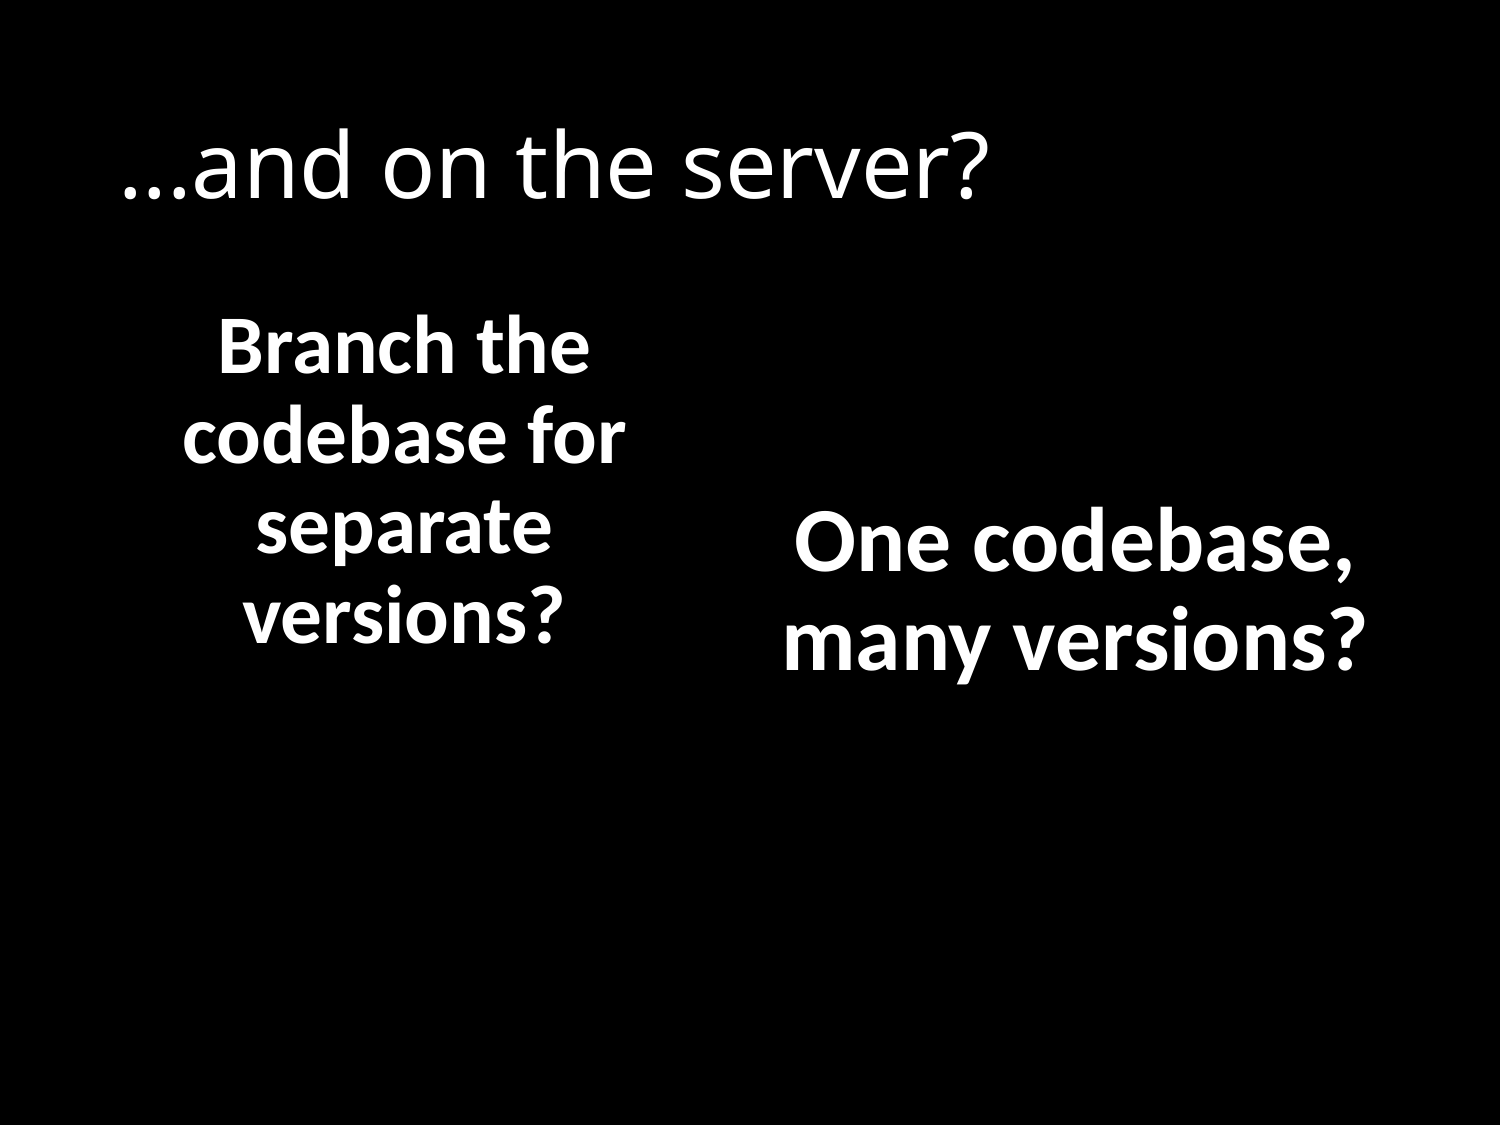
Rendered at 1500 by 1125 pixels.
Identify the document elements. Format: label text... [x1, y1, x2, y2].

list Branch the codebase for separate versions? [87, 267, 722, 669]
list One codebase, many versions? [756, 444, 1395, 698]
title ...and on the server? [103, 59, 1398, 278]
